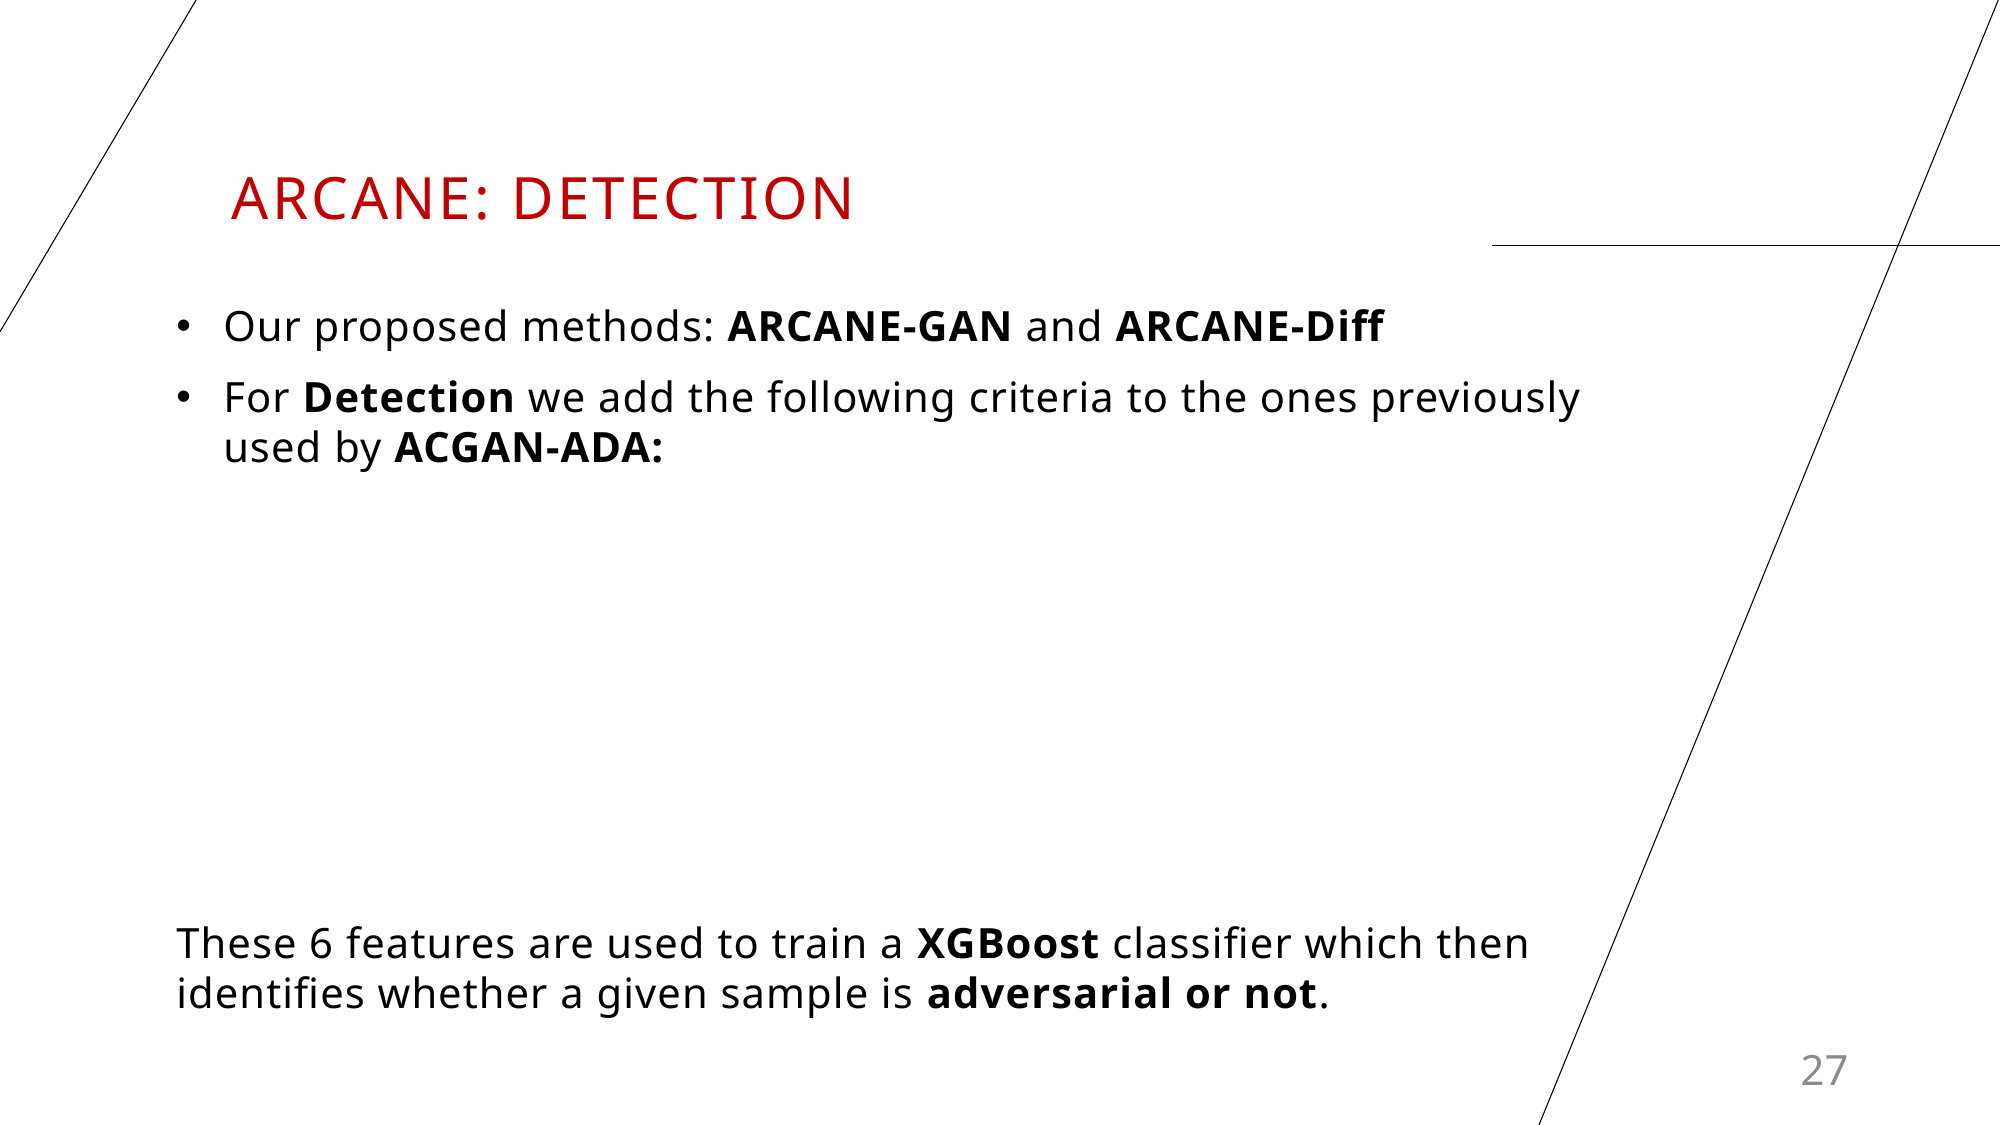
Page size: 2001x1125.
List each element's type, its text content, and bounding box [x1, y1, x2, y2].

title ARCANE: Detection [216, 43, 1413, 241]
slide_number 27 [1701, 1042, 1864, 1103]
